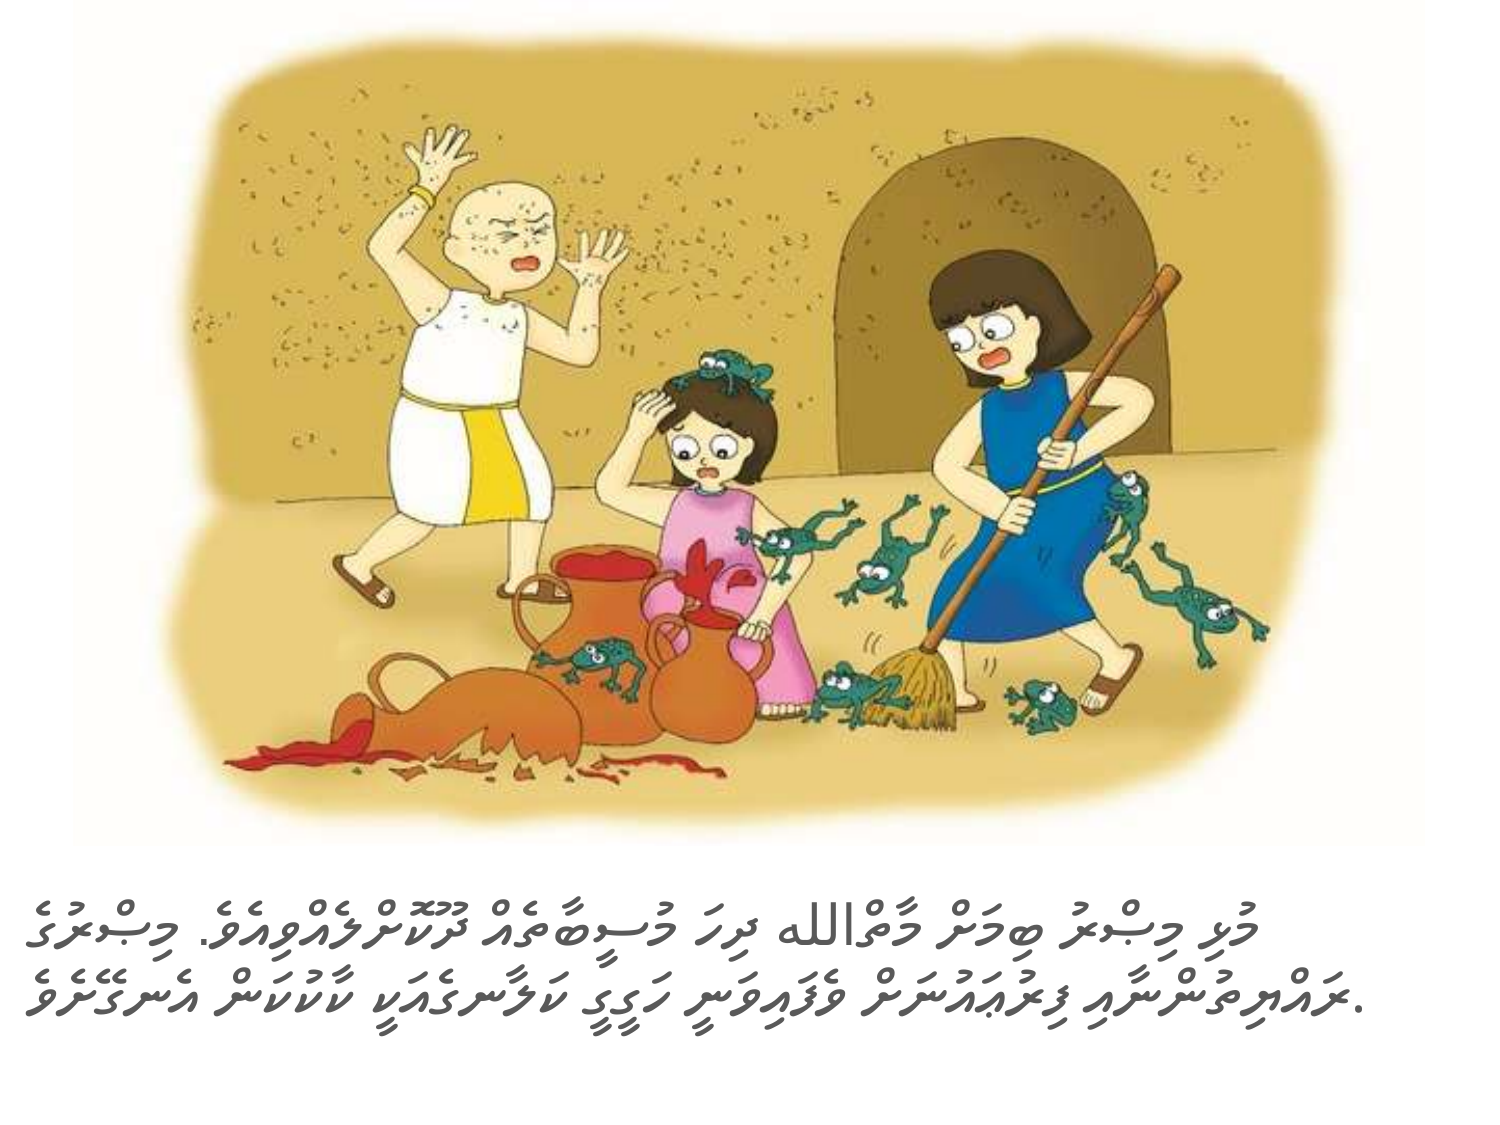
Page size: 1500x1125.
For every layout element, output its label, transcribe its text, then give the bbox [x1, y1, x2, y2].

text_box މުޅި މިޞްރު ބިމަށް މާތްالله ދިހަ މުސީބާތެއް ދޫކޮށްލެއްވިއެވެ. މިޞްރުގެ ރައްޔިތުންނާއި ފިރުޢައުނަށް ވެފައިވަނީ ހަގީގީ ކަލާނގެއަކީ ކާކުކަން އެނގޭށެވެ. [14, 881, 1500, 1032]
picture [73, 0, 1425, 847]
